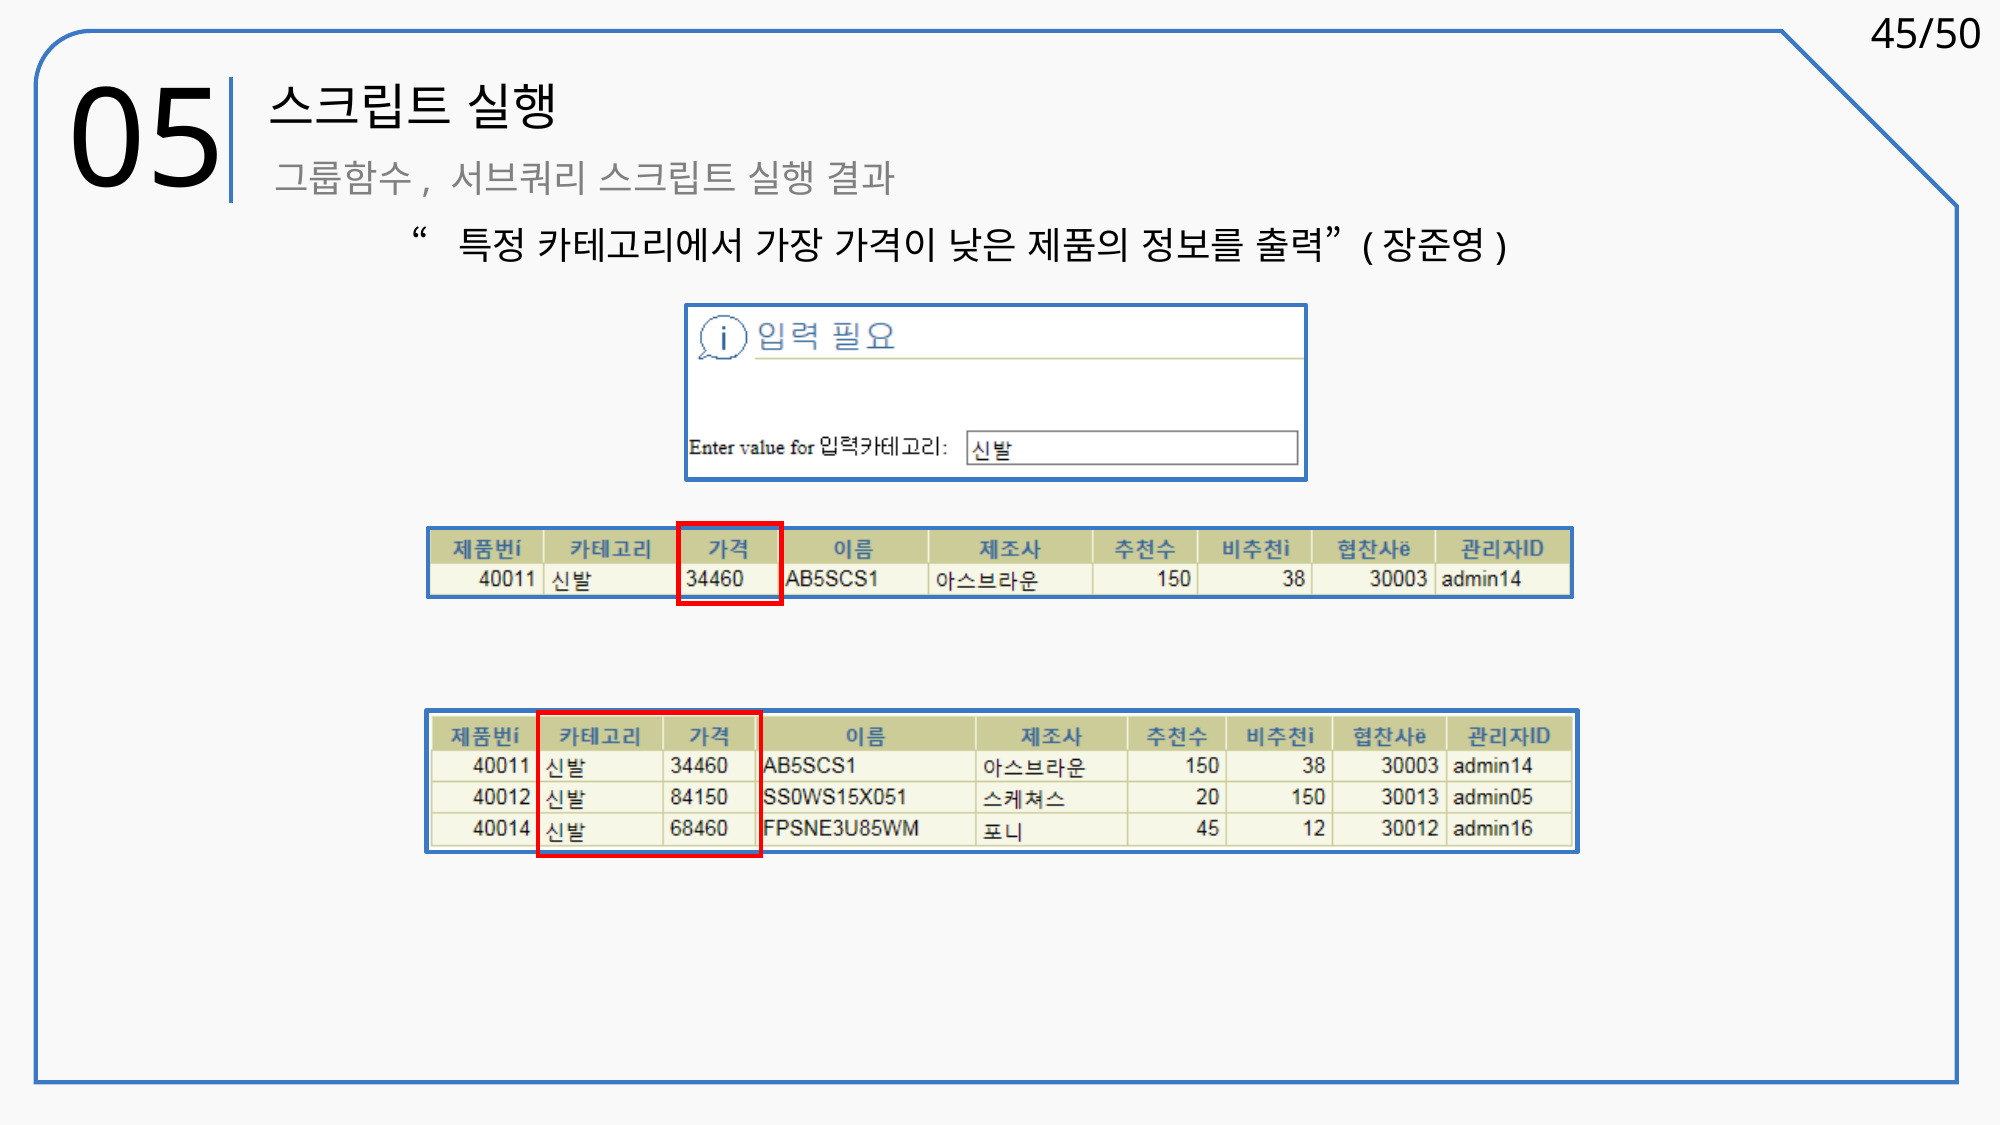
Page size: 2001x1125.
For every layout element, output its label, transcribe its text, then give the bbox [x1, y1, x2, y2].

picture [428, 712, 1576, 850]
text_box [537, 850, 762, 857]
text_box 05 [52, 41, 240, 221]
text_box “특정 카테고리에서 가장 가격이 낮은 제품의 정보를 출력” (장준영) [397, 214, 1603, 275]
text_box 45/50 [1855, 0, 1998, 65]
text_box [34, 29, 1958, 1084]
picture [429, 529, 1571, 596]
text_box [677, 522, 783, 529]
text_box 스크립트 실행 [253, 67, 574, 143]
text_box 그룹함수, 서브쿼리 스크립트 실행 결과 [259, 147, 911, 208]
text_box [677, 596, 783, 605]
picture [688, 306, 1305, 478]
